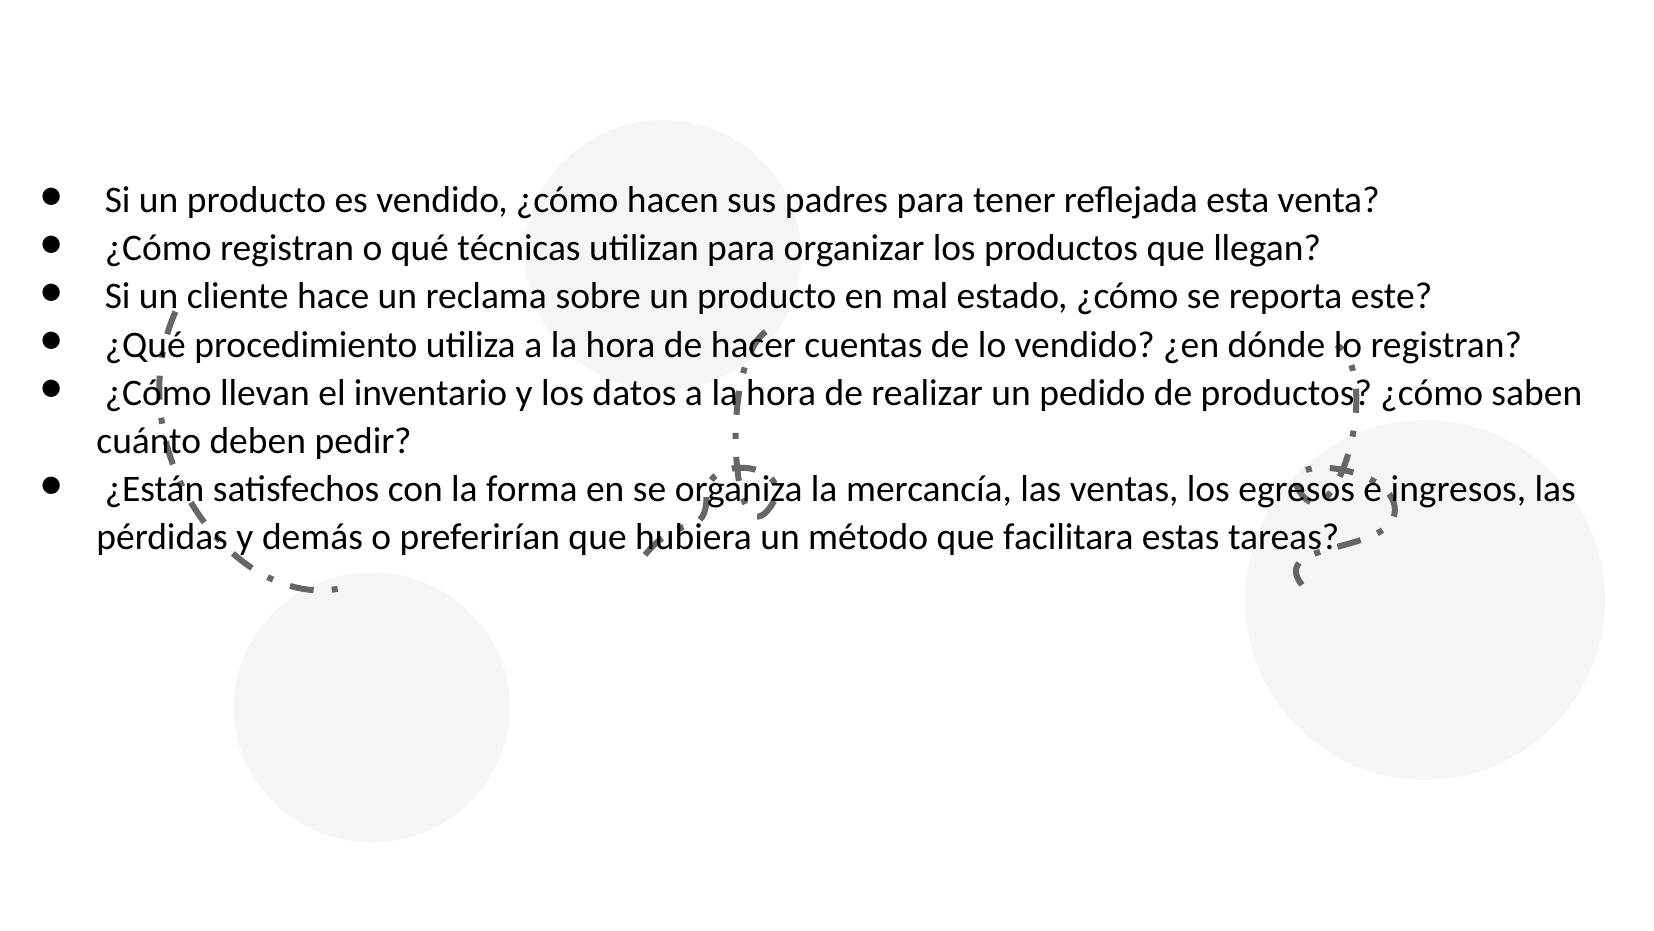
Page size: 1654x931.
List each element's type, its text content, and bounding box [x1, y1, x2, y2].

text_box Si un producto es vendido, ¿cómo hacen sus padres para tener reflejada esta venta? ¿Cómo registran o qué técnicas utilizan para organizar los productos que llegan? Si un cliente hace un reclama sobre un producto en mal estado, ¿cómo se reporta este? ¿Qué procedimiento utiliza a la hora de hacer cuentas de lo vendido? ¿en dónde lo registran? ¿Cómo llevan el inventario y los datos a la hora de realizar un pedido de productos? ¿cómo saben cuánto deben pedir? ¿Están satisfechos con la forma en se organiza la mercancía, las ventas, los egresos e ingresos, las pérdidas y demás o preferirían que hubiera un método que facilitara estas tareas? [6, 157, 1648, 683]
